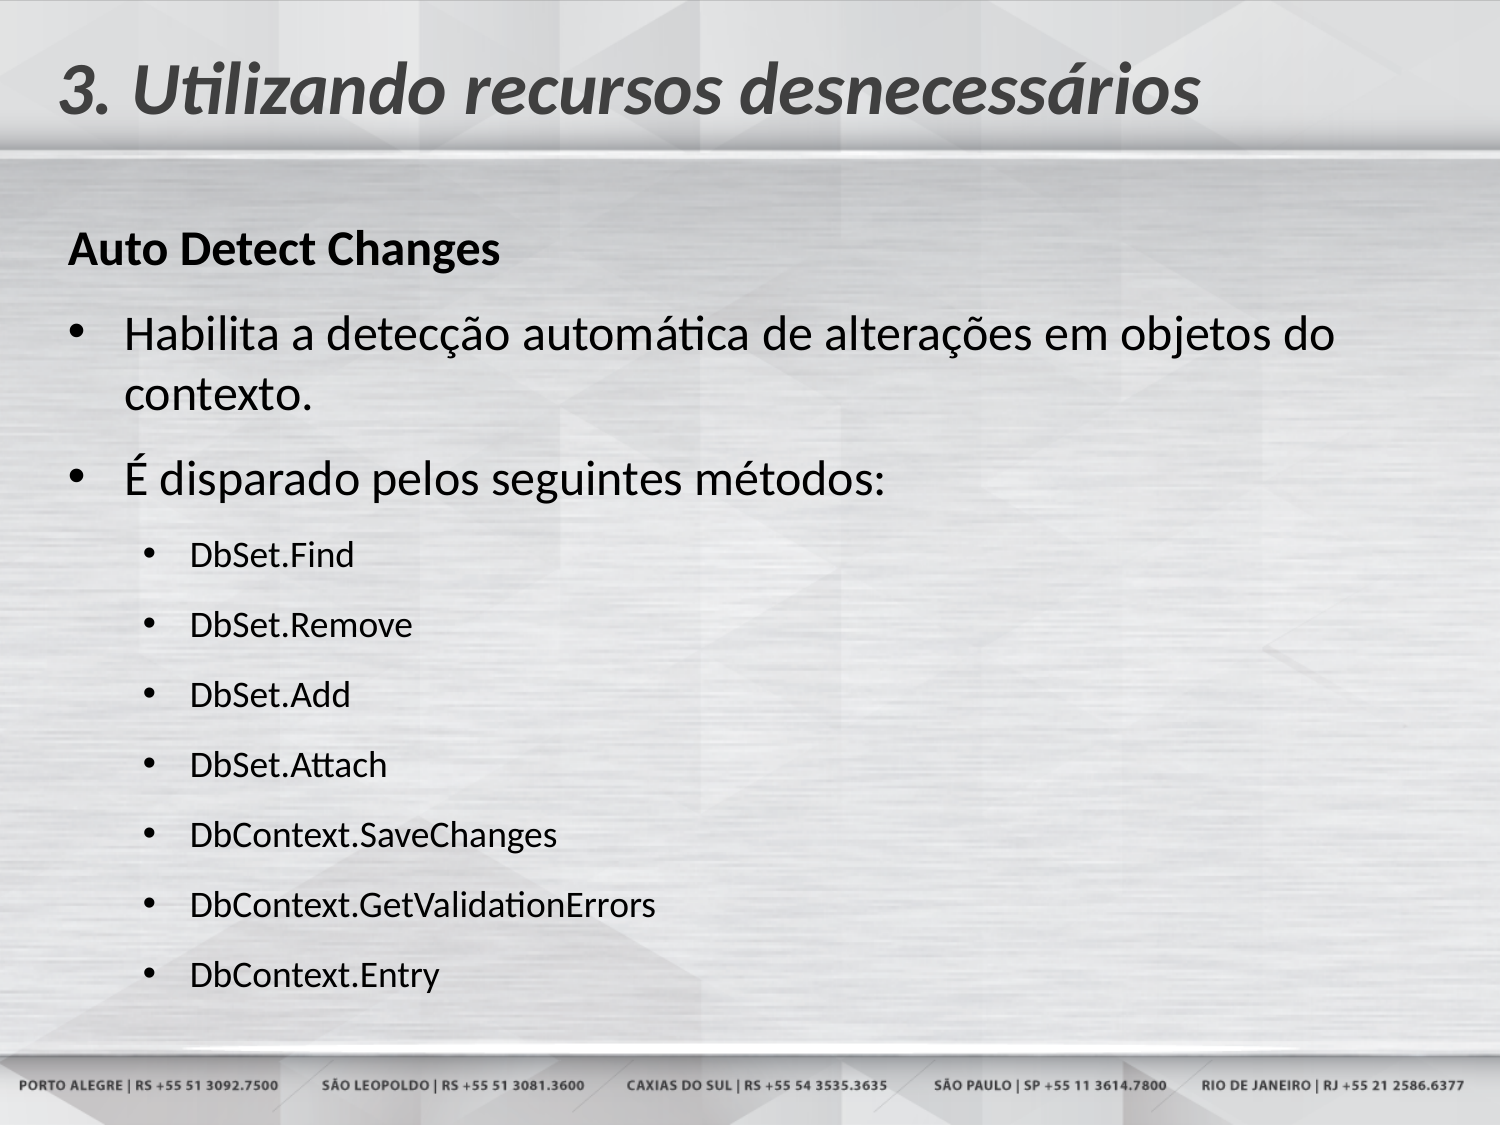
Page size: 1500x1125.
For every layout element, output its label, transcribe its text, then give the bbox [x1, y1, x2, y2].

picture [0, 0, 1500, 1125]
list Auto Detect Changes Habilita a detecção automática de alterações em objetos do contexto. É disparado pelos seguintes métodos: DbSet.Find DbSet.Remove DbSet.Add DbSet.Attach DbContext.SaveChanges DbContext.GetValidationErrors DbContext.Entry [53, 208, 1412, 1035]
title 3. Utilizando recursos desnecessários [41, 0, 1459, 138]
